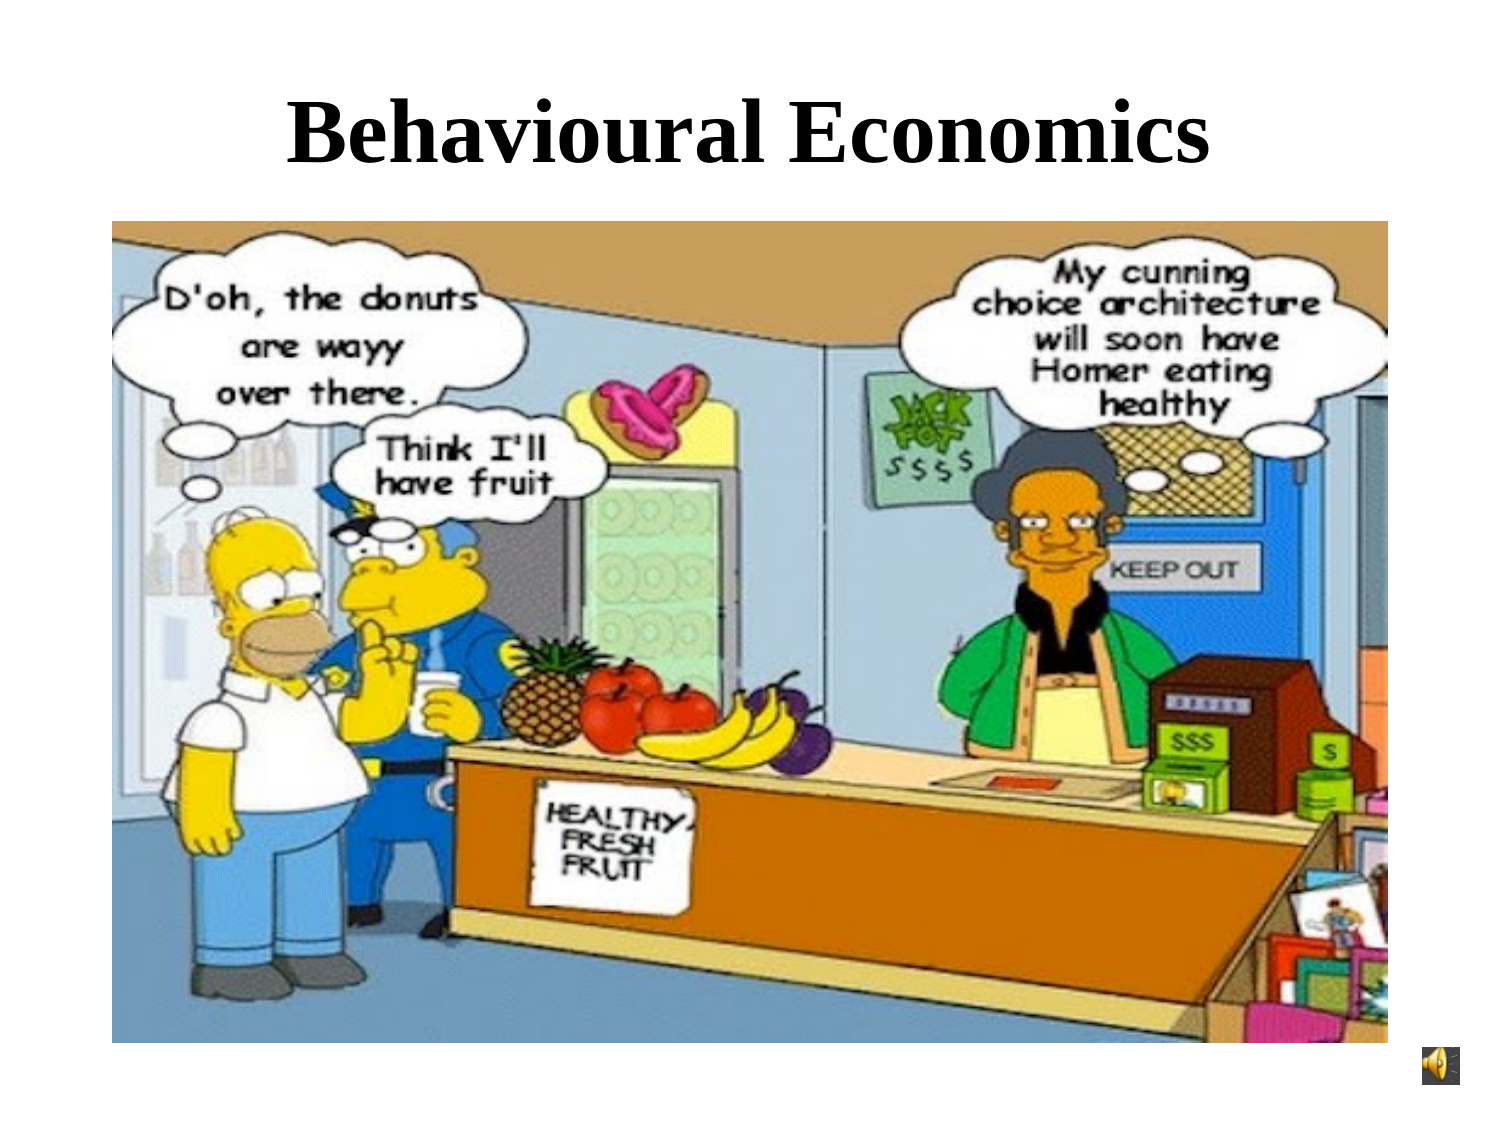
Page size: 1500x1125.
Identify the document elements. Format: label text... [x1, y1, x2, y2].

picture [111, 220, 1388, 1043]
picture [1420, 1045, 1462, 1087]
title Behavioural Economics [112, 54, 1388, 197]
